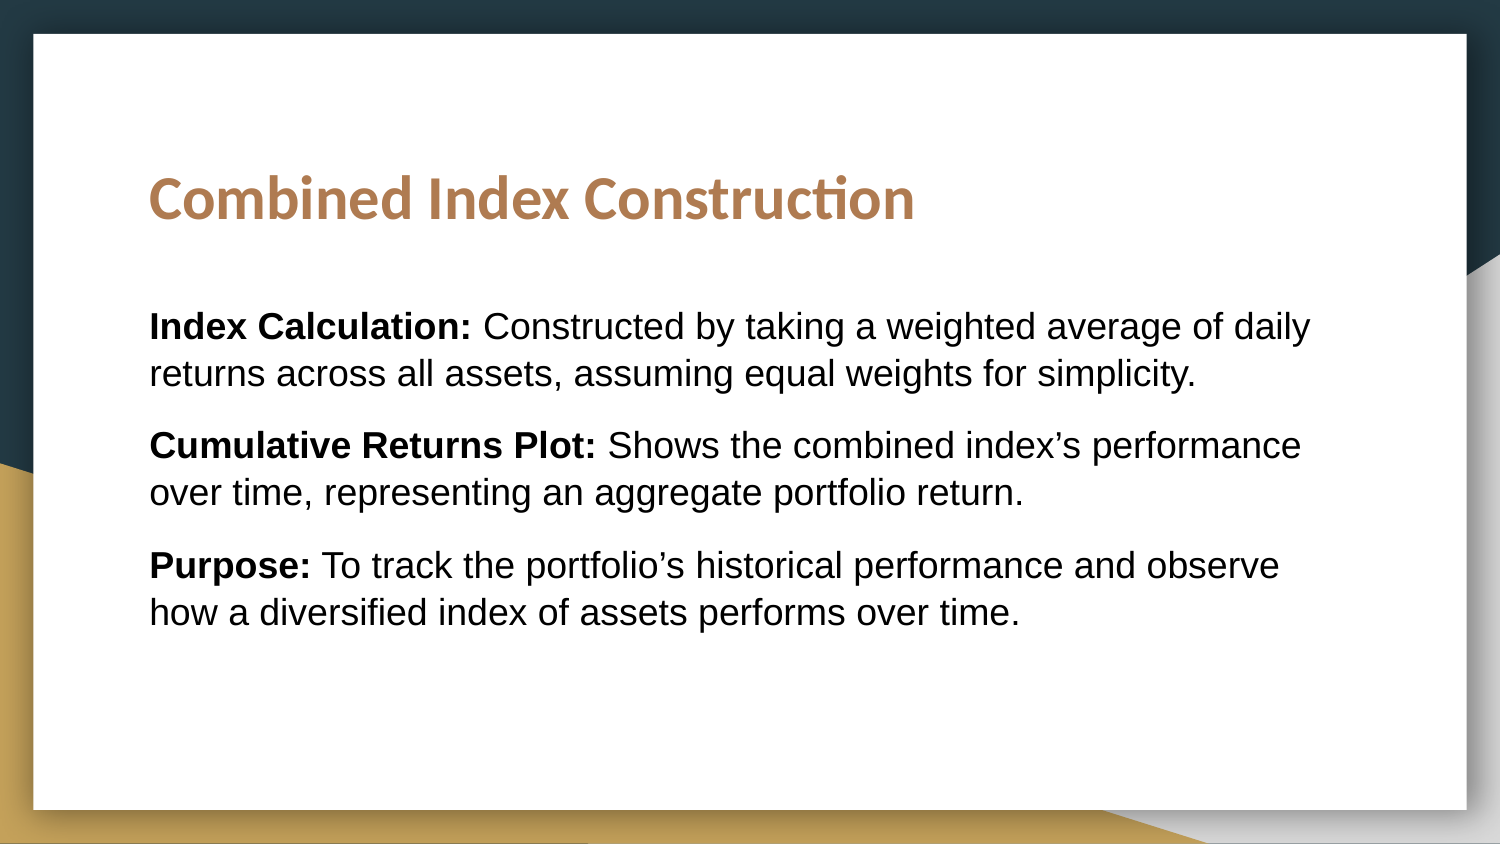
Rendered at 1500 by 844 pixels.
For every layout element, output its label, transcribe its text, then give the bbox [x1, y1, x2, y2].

list Index Calculation: Constructed by taking a weighted average of daily returns across all assets, assuming equal weights for simplicity. Cumulative Returns Plot: Shows the combined index’s performance over time, representing an aggregate portfolio return. Purpose: To track the portfolio’s historical performance and observe how a diversified index of assets performs over time. [134, 284, 1366, 727]
title Combined Index Construction [134, 138, 1366, 284]
